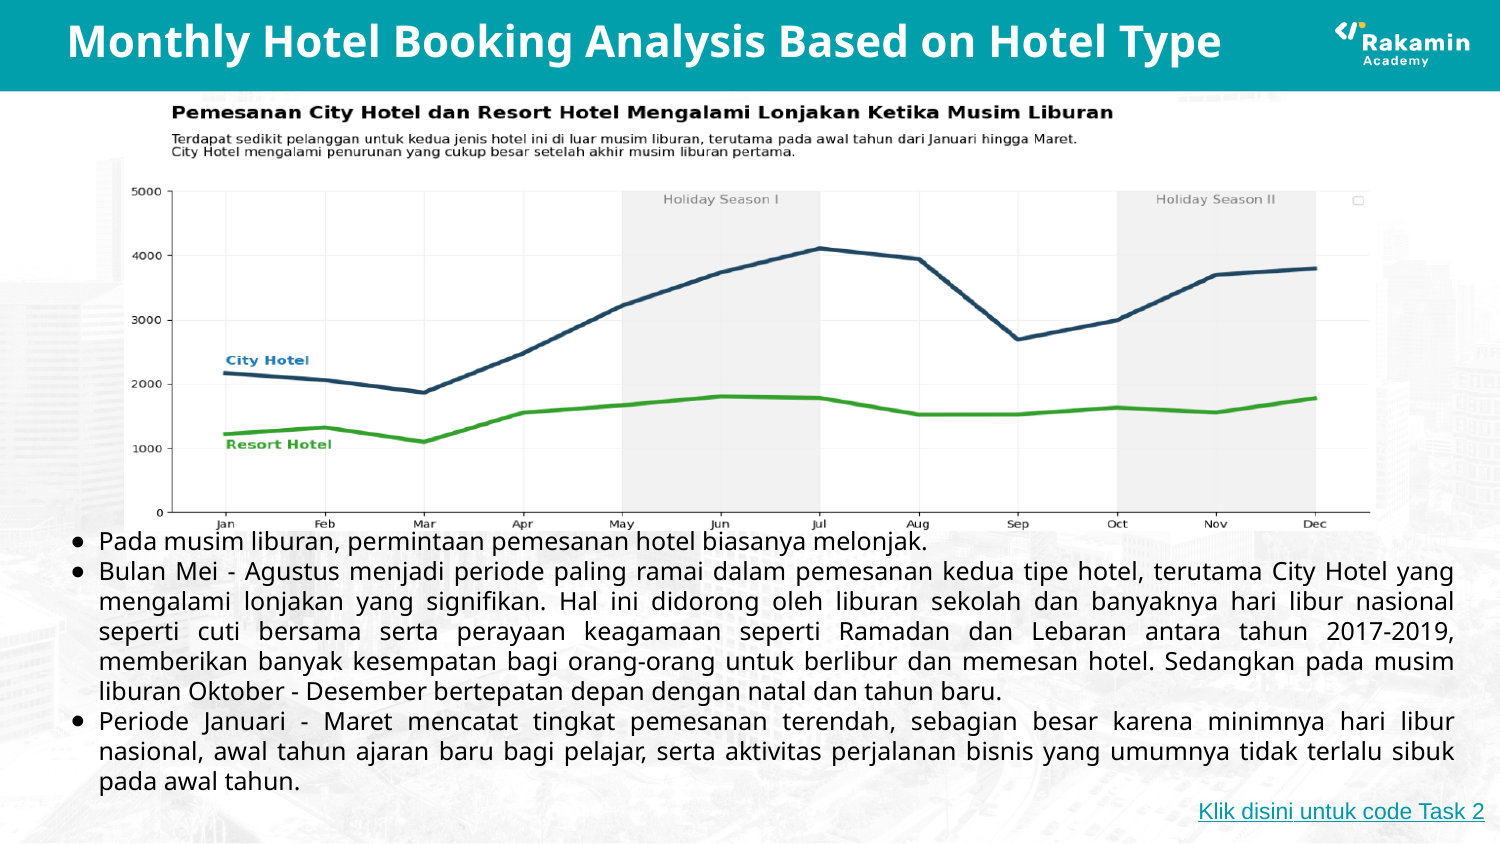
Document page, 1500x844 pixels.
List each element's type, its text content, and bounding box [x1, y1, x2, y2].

text_box Klik disini untuk code Task 2 [763, 782, 1500, 838]
title Monthly Hotel Booking Analysis Based on Hotel Type [0, 0, 1291, 92]
picture [0, 0, 1500, 844]
text_box Pada musim liburan, permintaan pemesanan hotel biasanya melonjak. Bulan Mei - Agustus menjadi periode paling ramai dalam pemesanan kedua tipe hotel, terutama City Hotel yang mengalami lonjakan yang signifikan. Hal ini didorong oleh liburan sekolah dan banyaknya hari libur nasional seperti cuti bersama serta perayaan keagamaan seperti Ramadan dan Lebaran antara tahun 2017-2019, memberikan banyak kesempatan bagi orang-orang untuk berlibur dan memesan hotel. Sedangkan pada musim liburan Oktober - Desember bertepatan depan dengan natal dan tahun baru. Periode Januari - Maret mencatat tingkat pemesanan terendah, sebagian besar karena minimnya hari libur nasional, awal tahun ajaran baru bagi pelajar, serta aktivitas perjalanan bisnis yang umumnya tidak terlalu sibuk pada awal tahun. [55, 518, 1473, 803]
